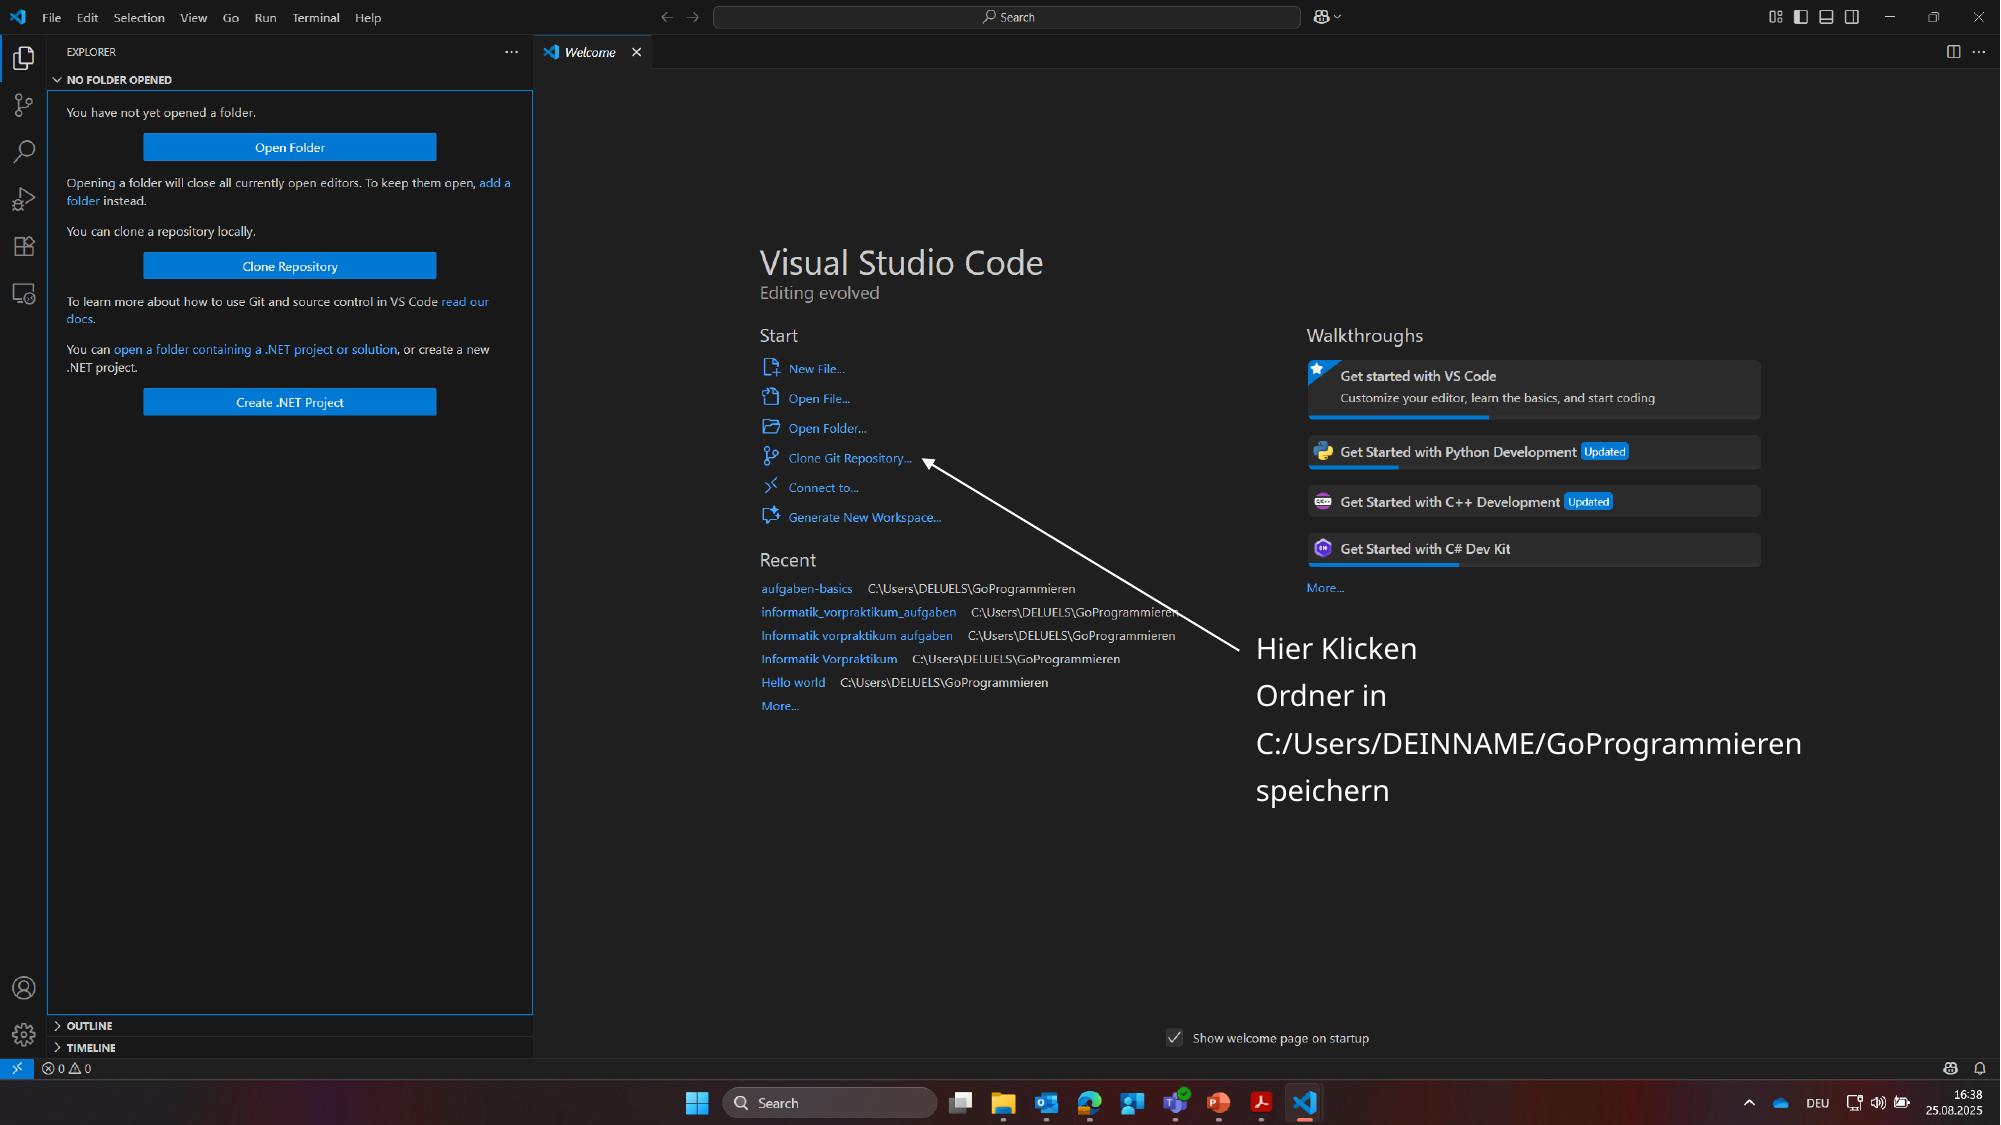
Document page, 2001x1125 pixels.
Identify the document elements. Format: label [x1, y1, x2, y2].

text_box [921, 457, 1240, 651]
picture [0, 0, 2000, 1125]
